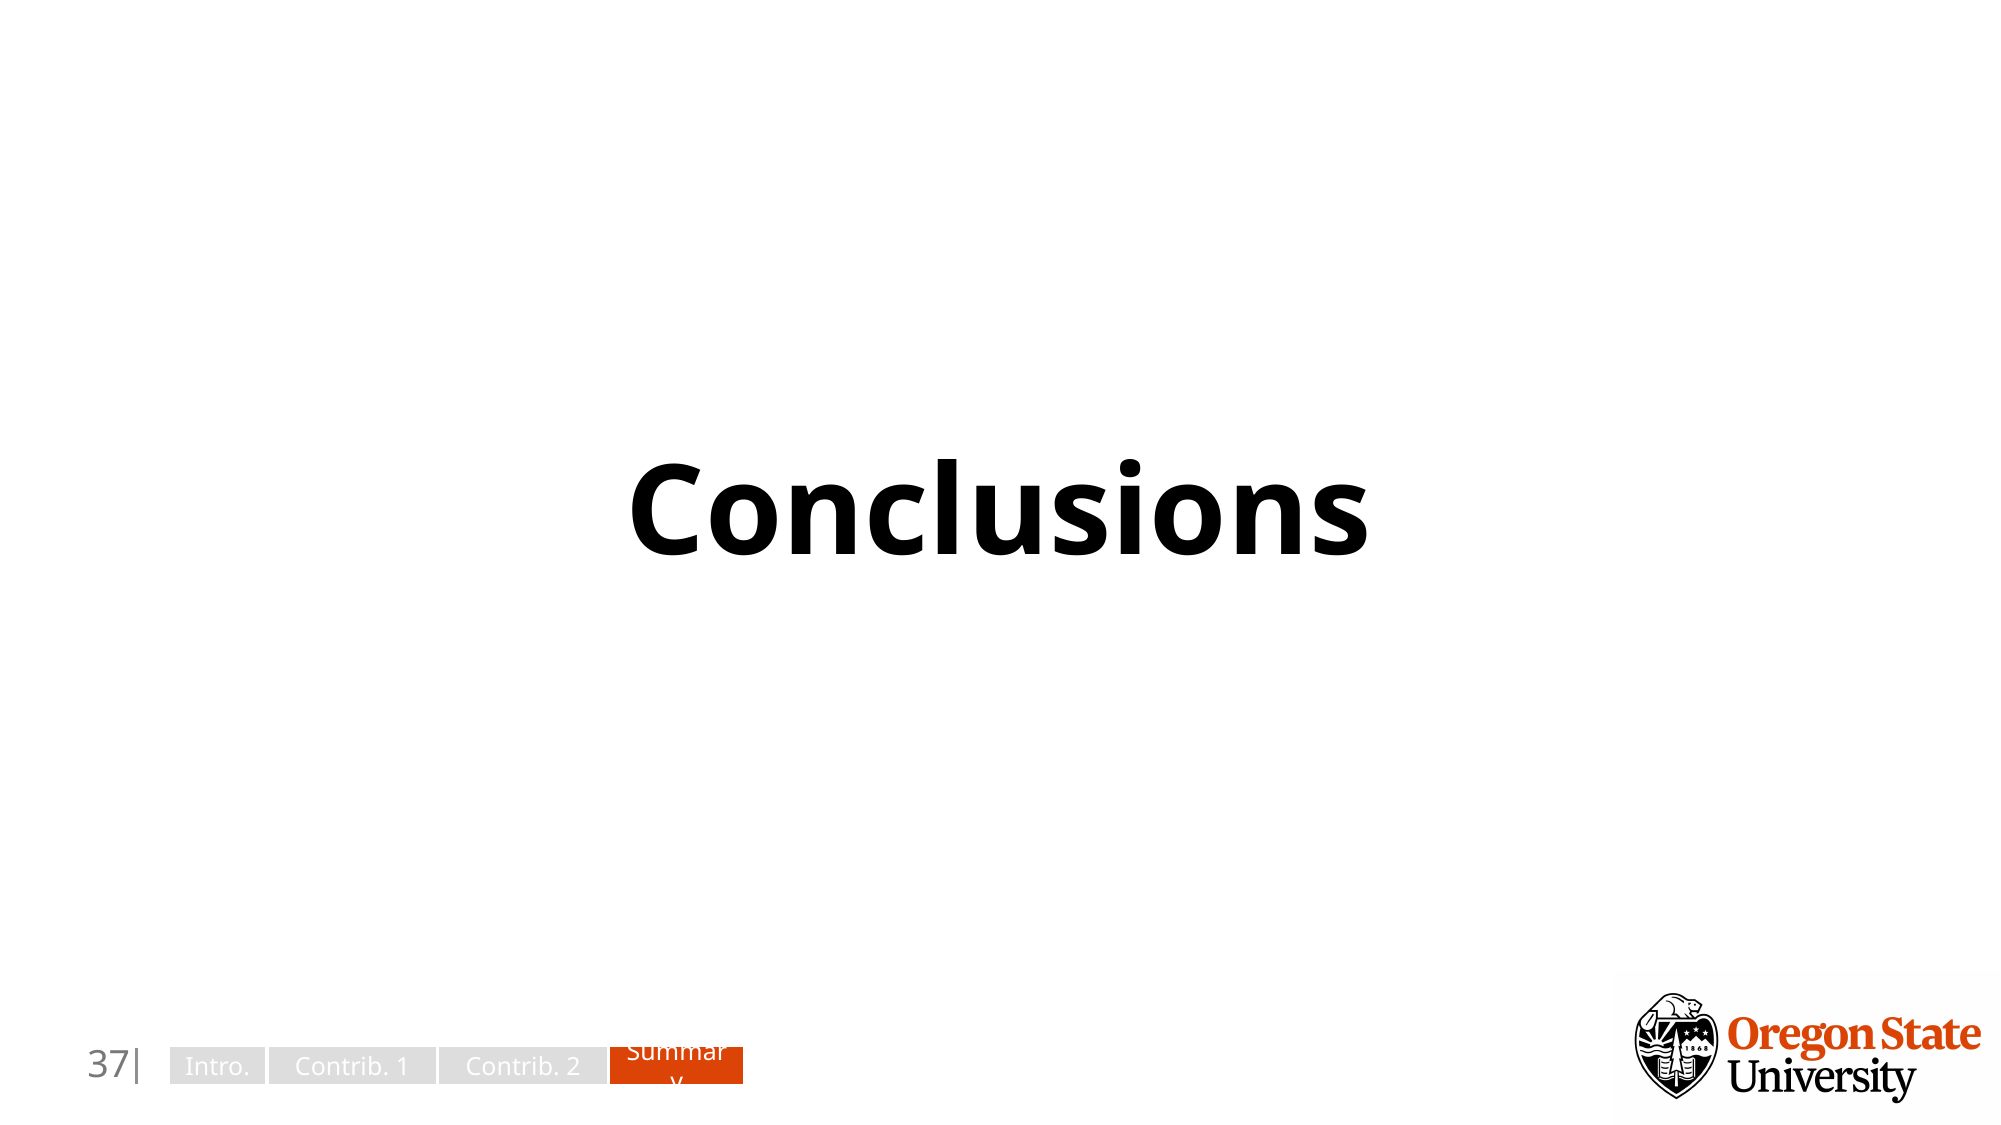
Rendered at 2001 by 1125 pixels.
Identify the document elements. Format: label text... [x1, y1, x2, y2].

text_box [135, 1044, 746, 1086]
slide_number 36 [72, 1035, 523, 1096]
picture [1614, 970, 2000, 1125]
title Conclusions [136, 280, 1862, 749]
